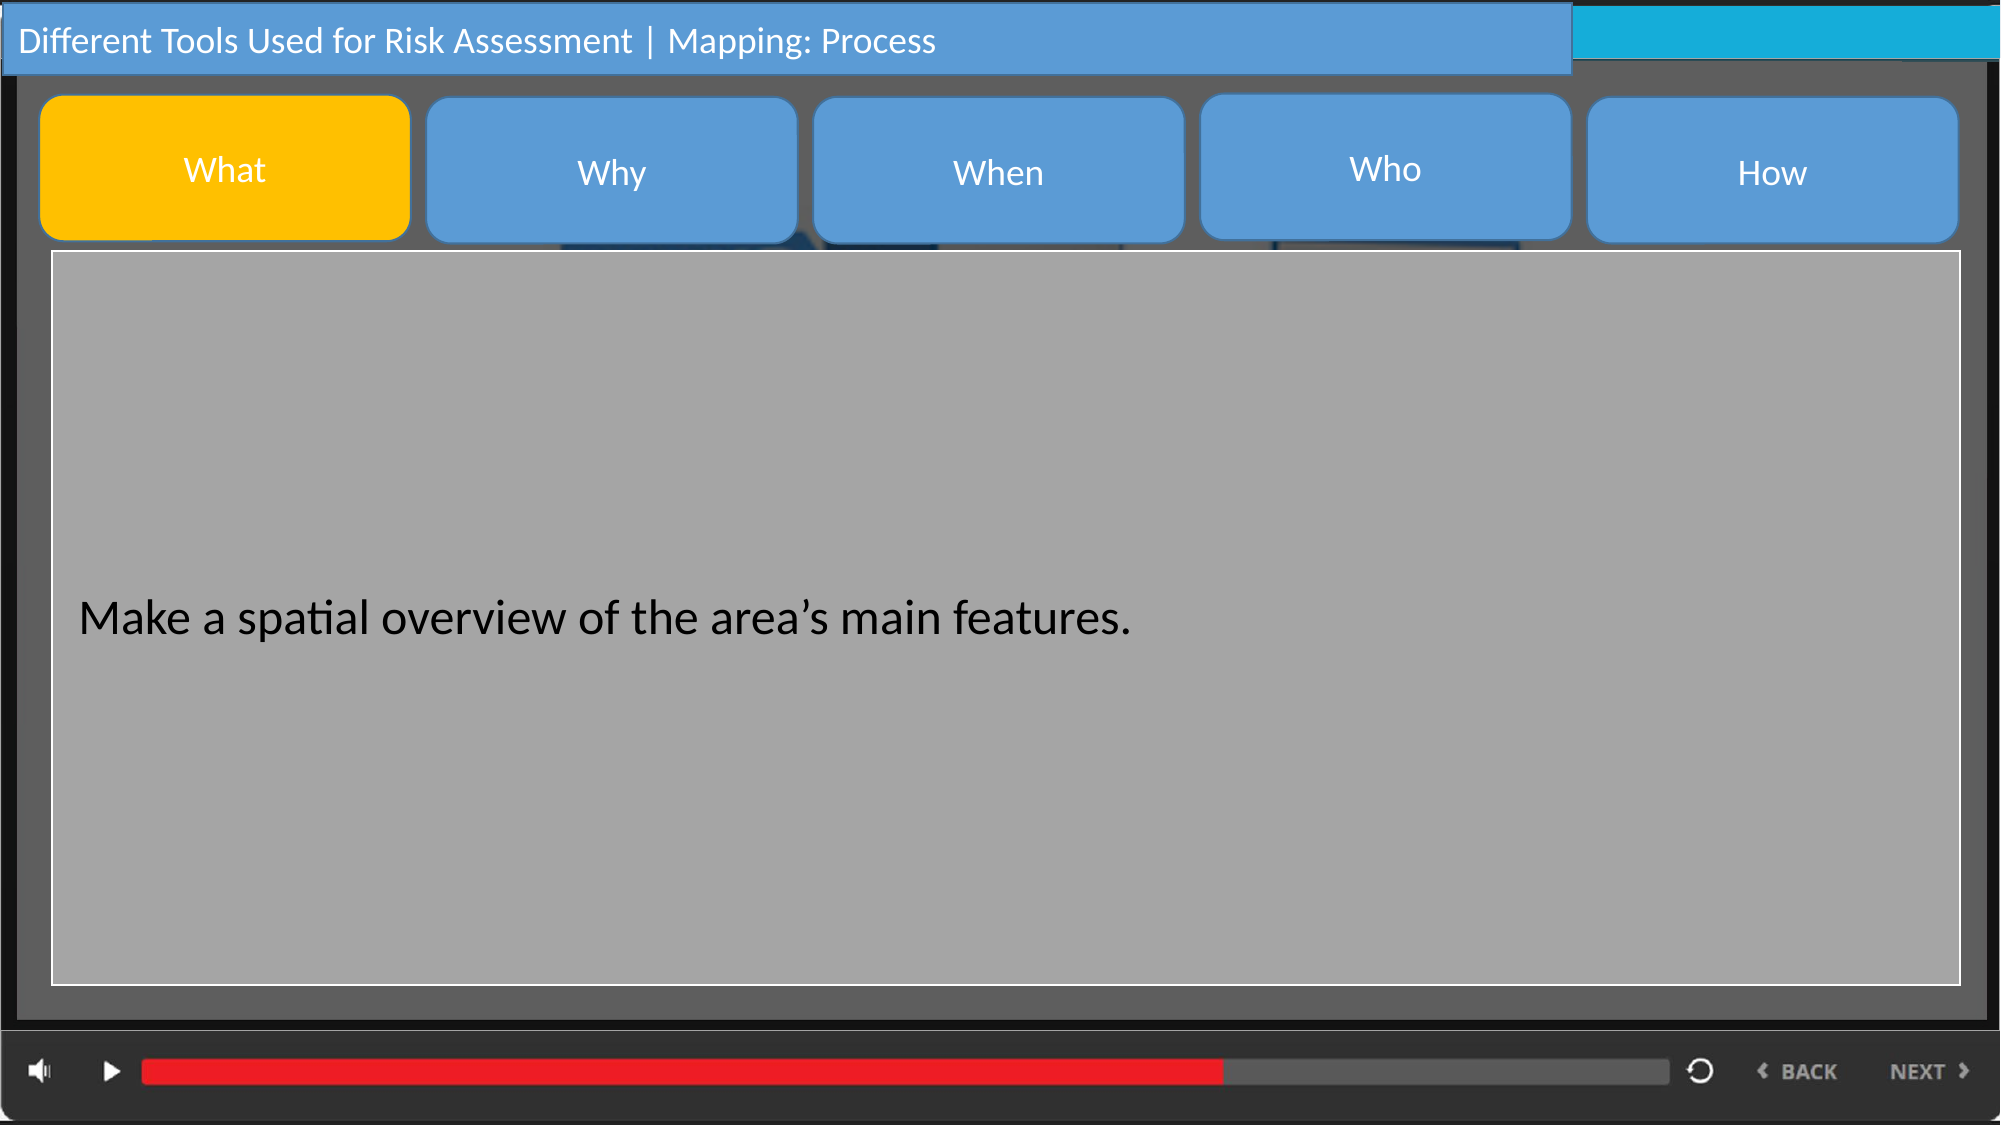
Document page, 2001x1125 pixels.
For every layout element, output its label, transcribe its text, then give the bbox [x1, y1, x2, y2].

text_box How [1909, 96, 1959, 244]
text_box What [39, 101, 47, 235]
text_box Make a spatial overview of the area’s main features. [52, 251, 1960, 985]
picture [0, 1031, 2000, 1125]
picture [0, 0, 2000, 943]
text_box [0, 69, 2000, 1031]
